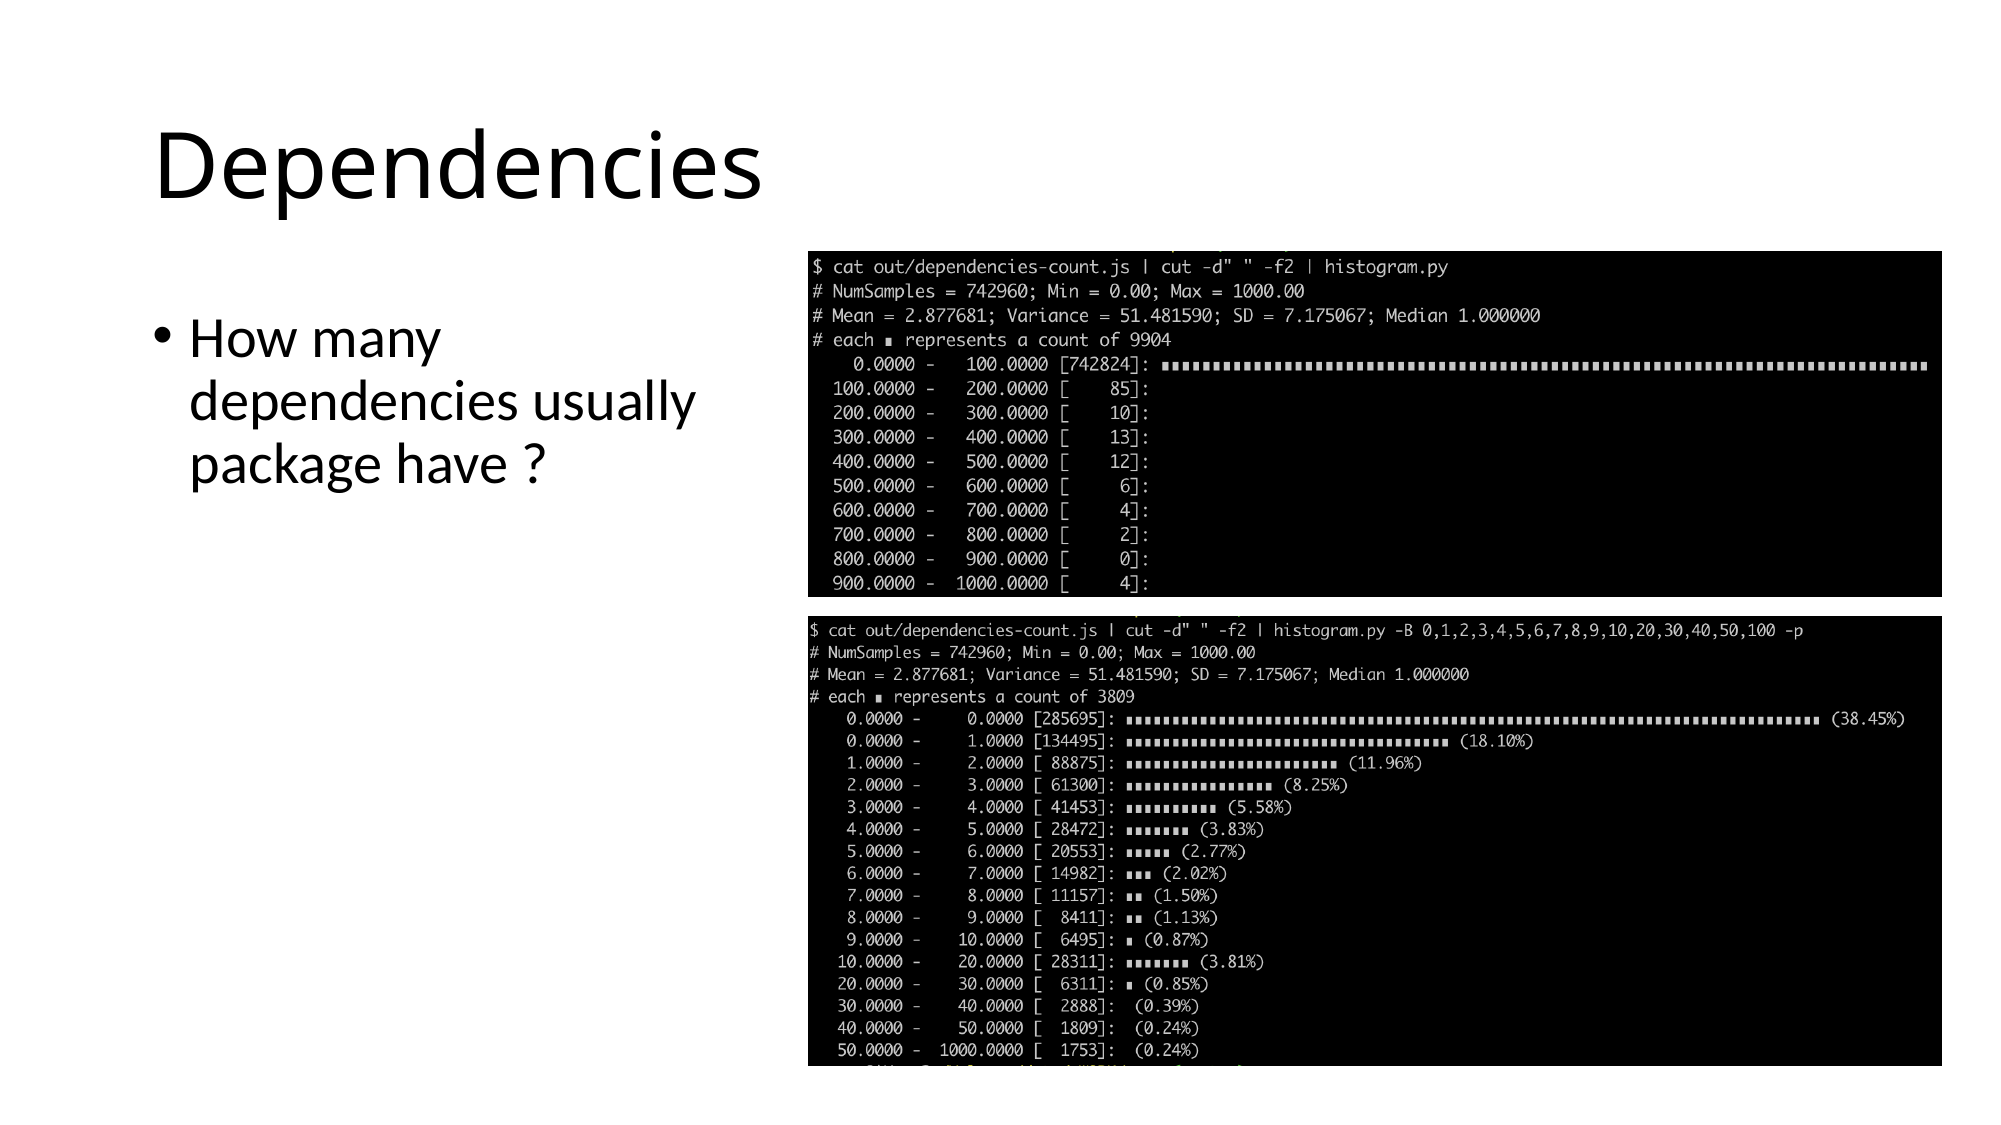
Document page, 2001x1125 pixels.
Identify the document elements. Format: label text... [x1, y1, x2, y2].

list How many dependencies usually package have ? [137, 299, 778, 1014]
picture [808, 616, 1942, 1066]
title Dependencies [137, 59, 1863, 278]
picture [808, 251, 1942, 597]
